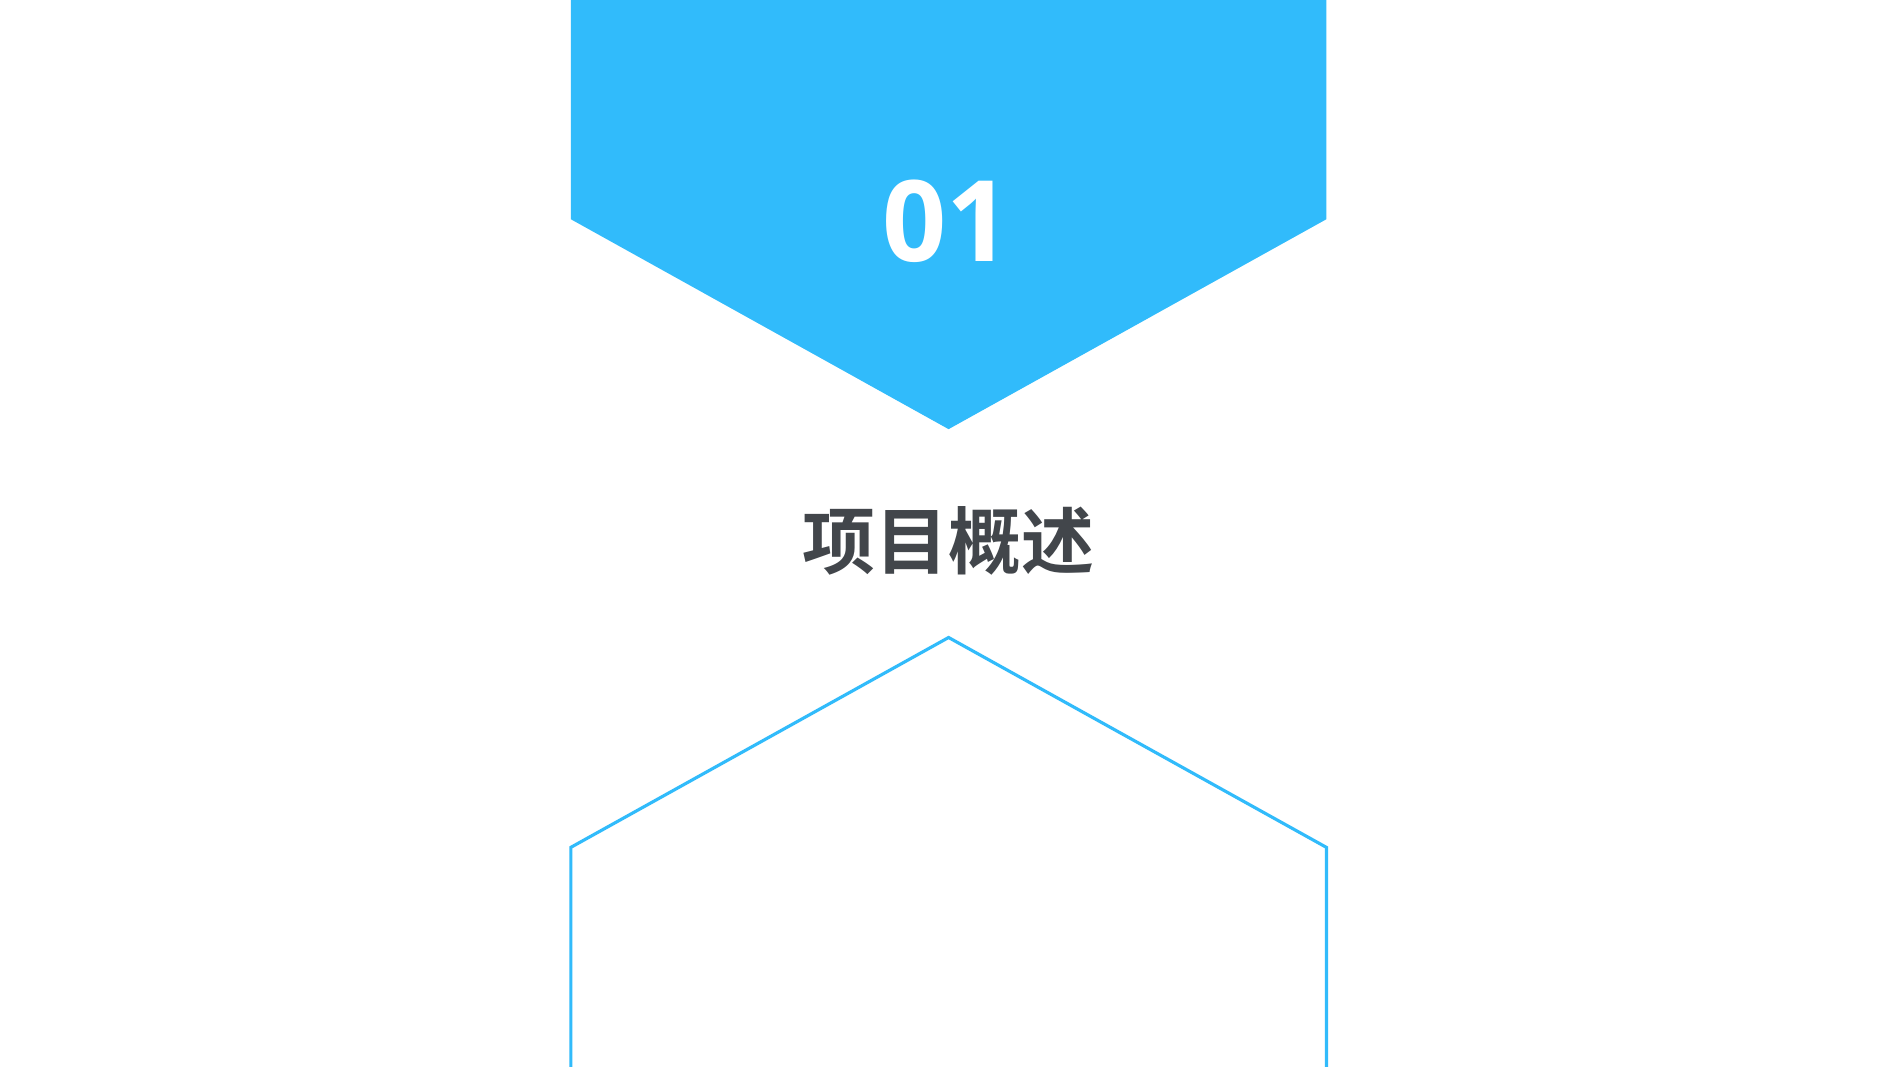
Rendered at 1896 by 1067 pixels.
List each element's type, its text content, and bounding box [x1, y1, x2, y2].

text_box [570, 0, 1327, 430]
text_box 项目概述 [534, 479, 1363, 586]
text_box 01 [831, 125, 1063, 286]
text_box [570, 637, 1327, 1067]
